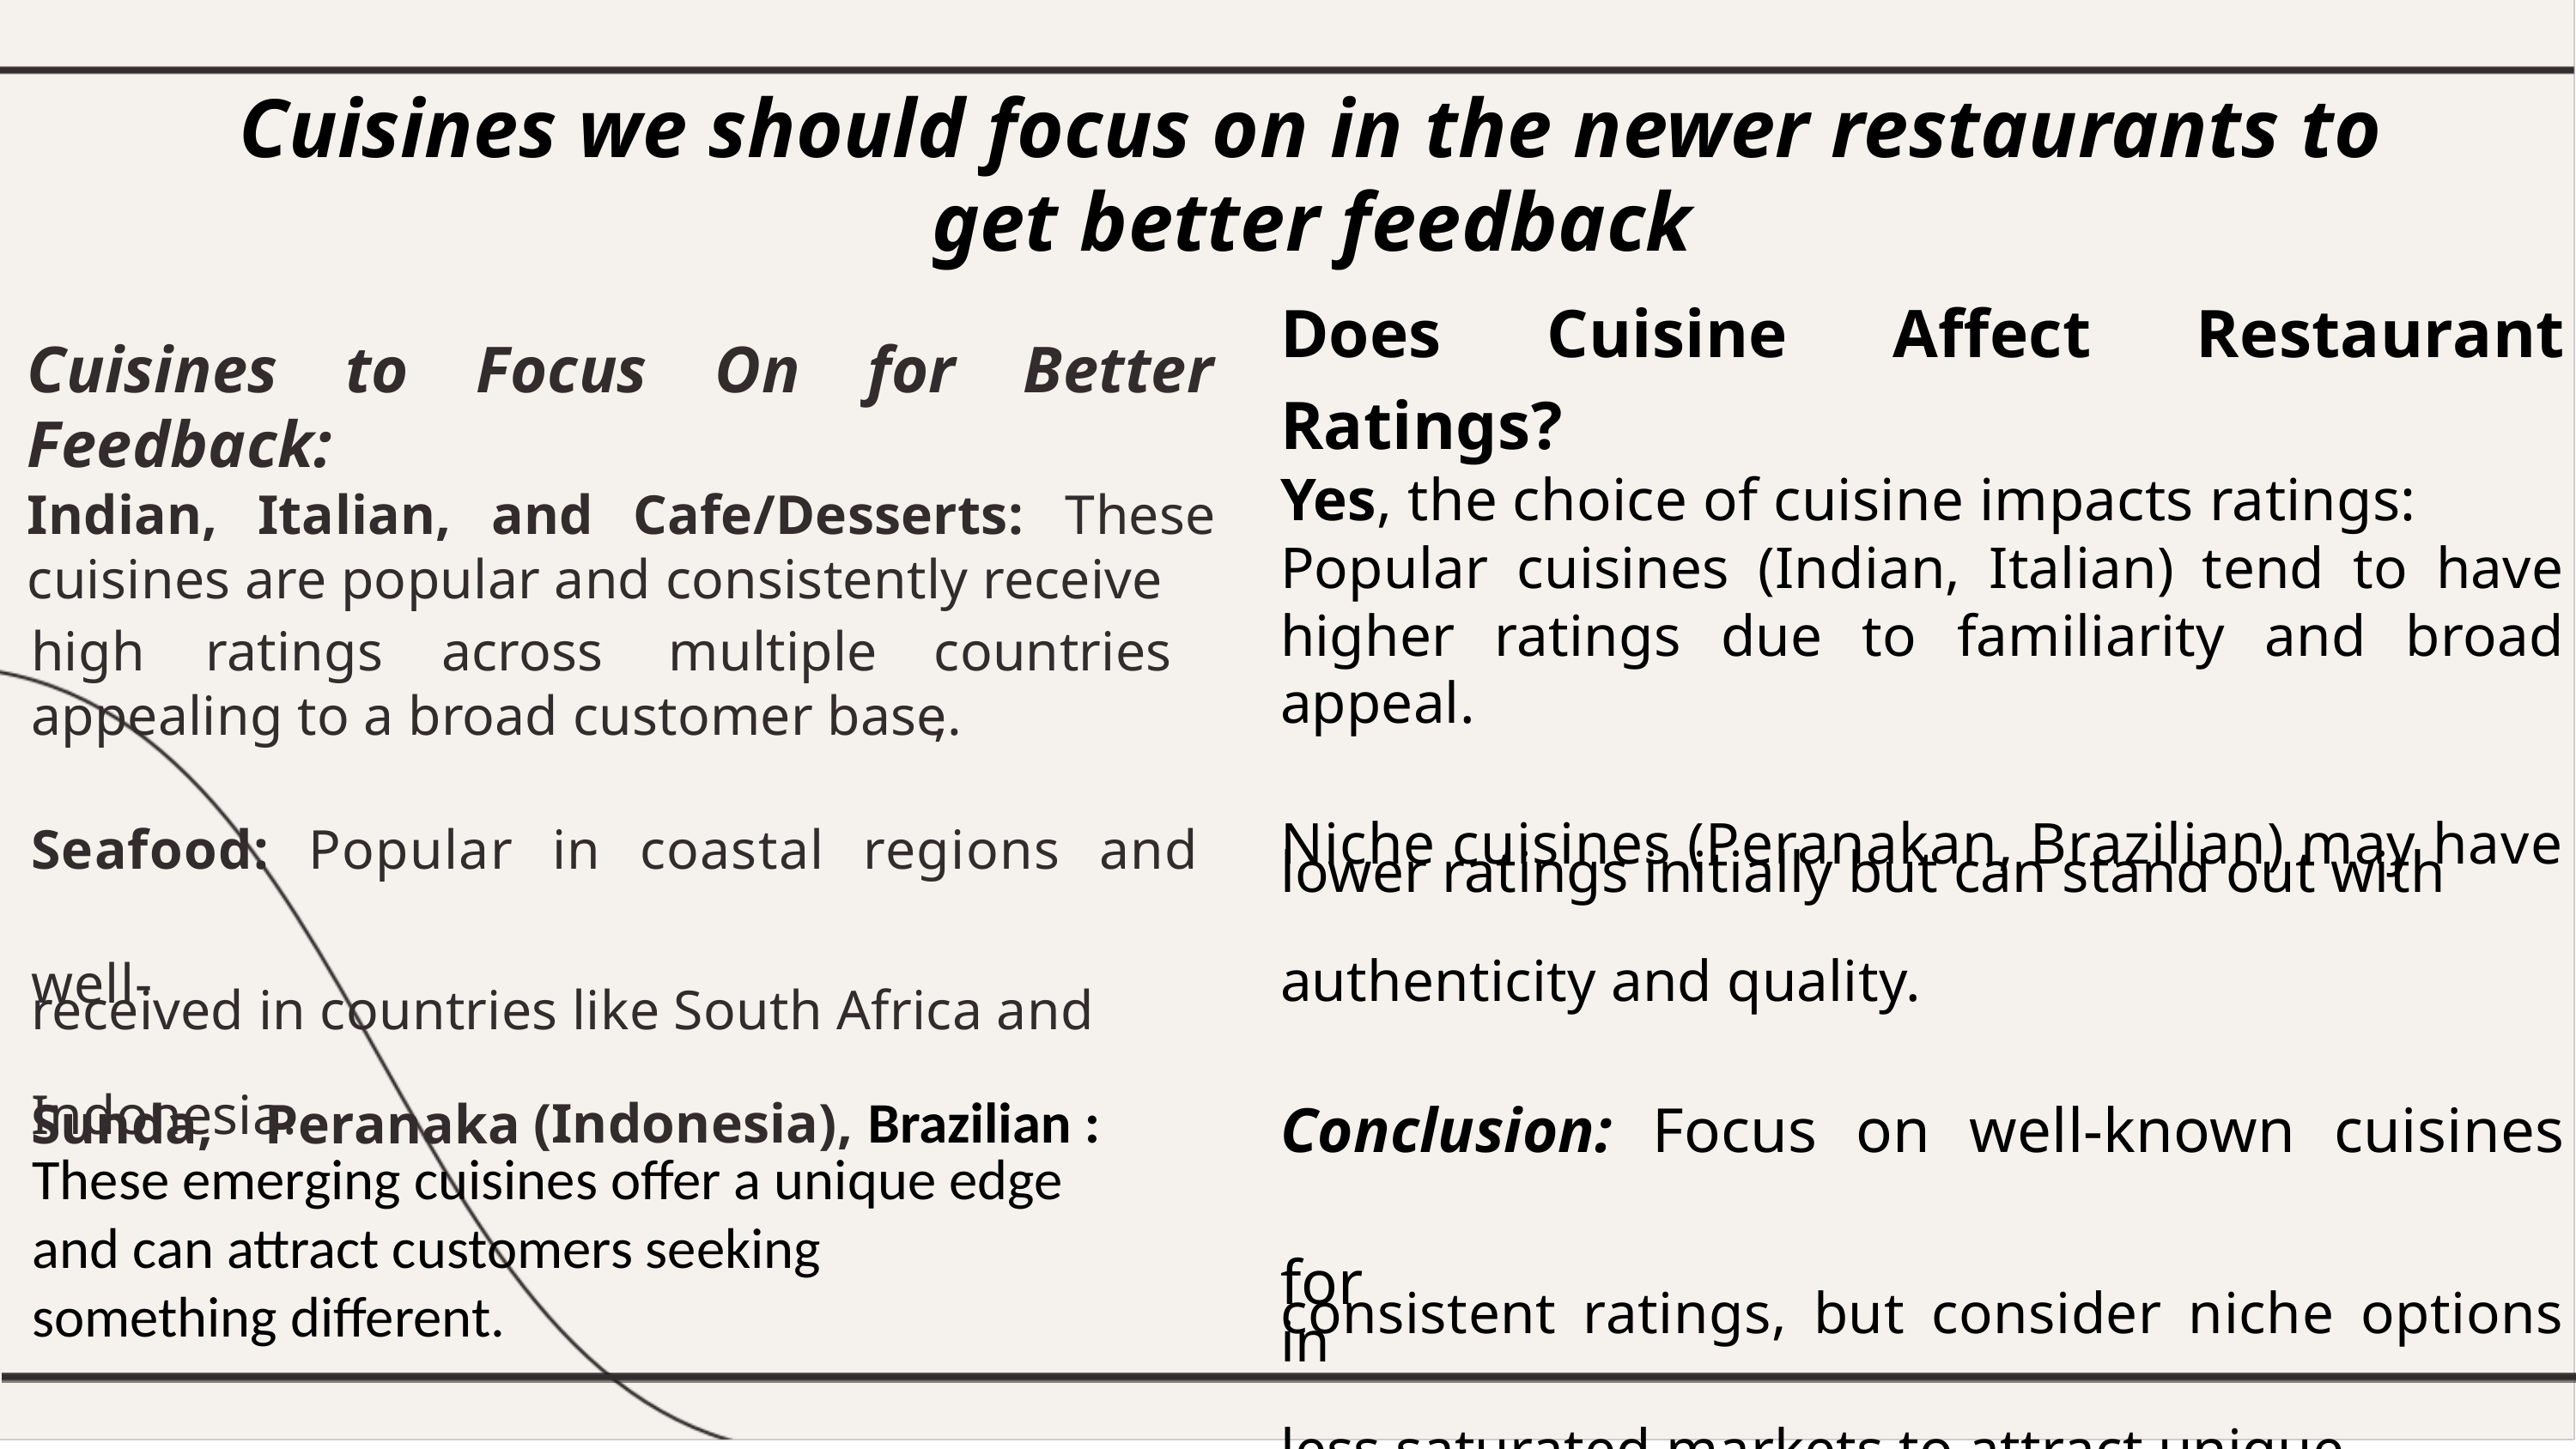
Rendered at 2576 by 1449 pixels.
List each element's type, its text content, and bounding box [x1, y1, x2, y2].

text_box countries, [933, 616, 1183, 681]
text_box high [31, 616, 156, 681]
text_box appealing to a broad customer base. Seafood: Popular in coastal regions and well- received in countries like South Africa and Indonesia. [30, 681, 1201, 1136]
text_box Cuisines we should focus on in the newer restaurants to get better feedback [206, 79, 2419, 268]
text_box Cuisines to Focus On for Better Feedback: Indian, Italian, and Cafe/Desserts: These cuisines are popular and consistently receive [27, 330, 1217, 609]
text_box [2, 1373, 1280, 1383]
text_box Sunda, [31, 1020, 217, 1136]
text_box multiple [668, 616, 886, 681]
text_box [0, 0, 2576, 1449]
text_box (Indonesia), Brazilian : [533, 1020, 1280, 1155]
text_box These emerging cuisines offer a unique edge and can attract customers seeking something different. [19, 1136, 1084, 1355]
text_box across [441, 616, 620, 681]
text_box Peranaka [264, 1020, 533, 1136]
text_box [2567, 1373, 2576, 1383]
text_box Does Cuisine Affect Restaurant Ratings? Yes, the choice of cuisine impacts ratings: Popular cuisines (Indian, Italian) tend to have higher ratings due to familiarity and broad appeal. Niche cuisines (Peranakan, Brazilian) may have lower ratings initially but can stand out with authenticity and quality. Conclusion: Focus on well-known cuisines for consistent ratings, but consider niche options in less saturated markets to attract unique customer bases. [1280, 278, 2567, 1449]
text_box ratings [205, 616, 393, 681]
